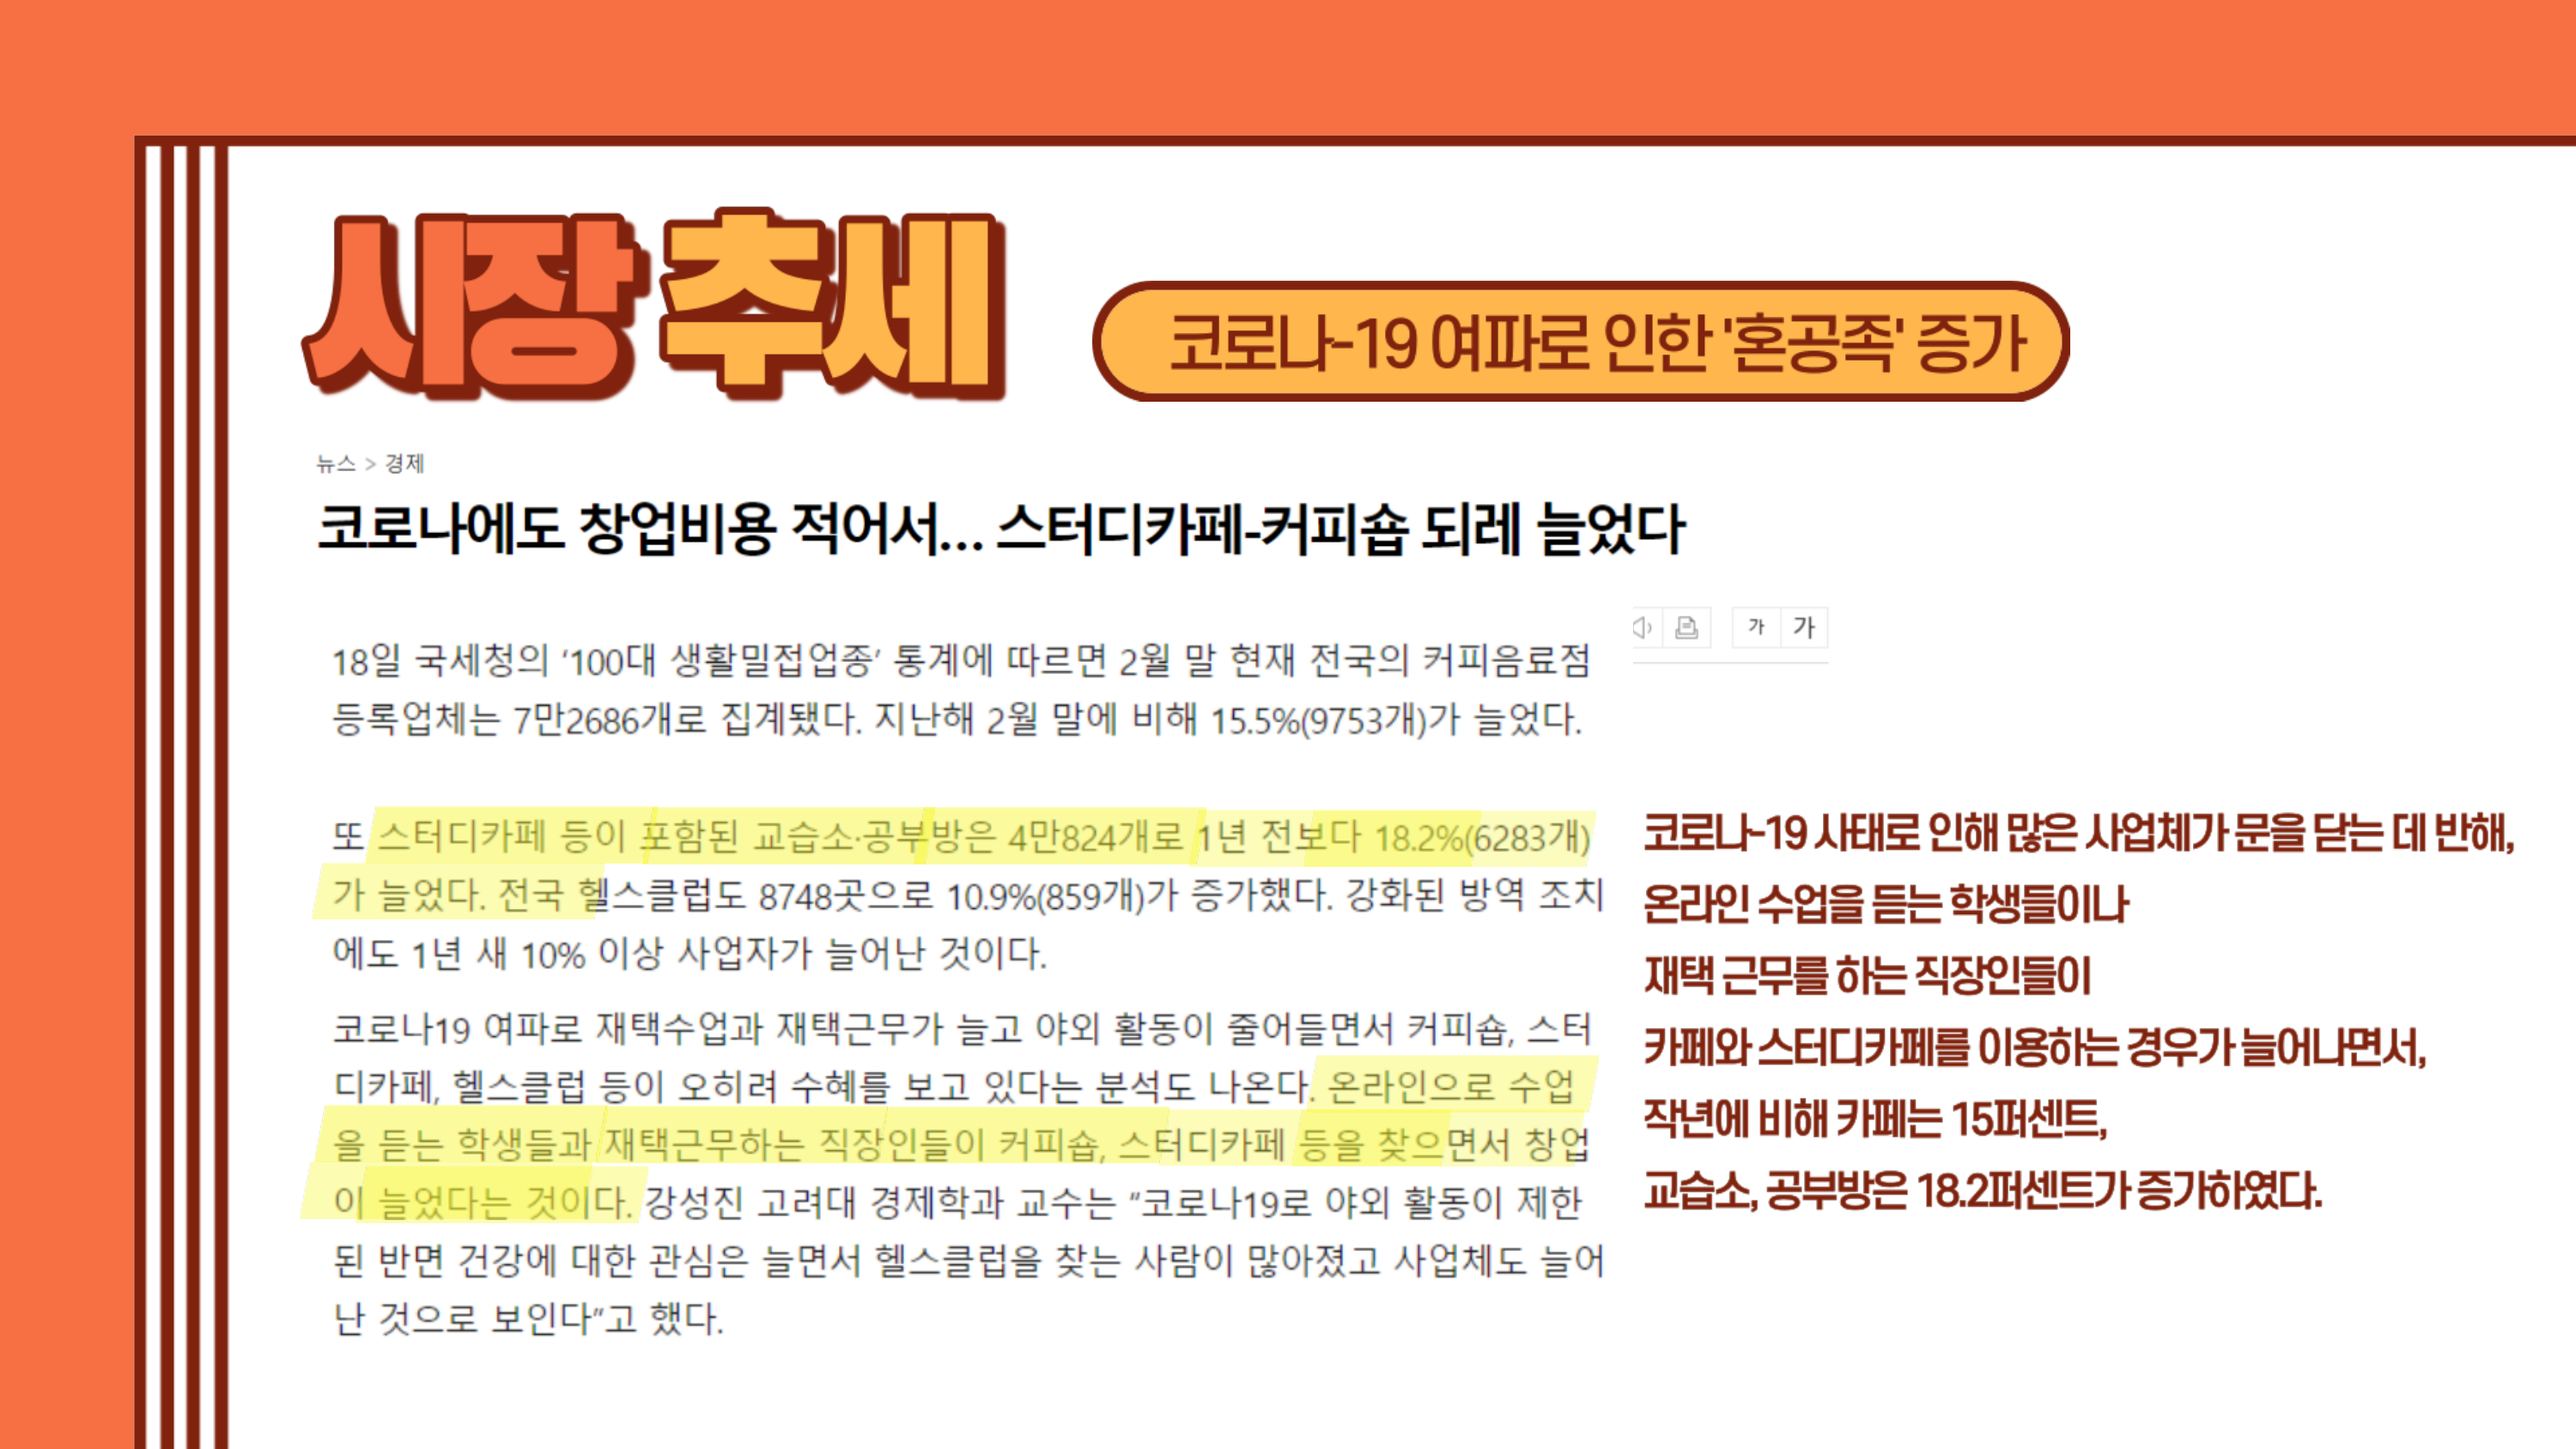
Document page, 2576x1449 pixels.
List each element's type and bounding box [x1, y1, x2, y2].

picture [0, 0, 2544, 1245]
text_box [1744, 280, 2099, 402]
text_box [300, 1161, 310, 1219]
text_box [133, 134, 2576, 1449]
text_box [314, 1055, 1600, 1223]
text_box [1744, 429, 1837, 670]
text_box [311, 1178, 1614, 1385]
text_box [311, 806, 1596, 920]
